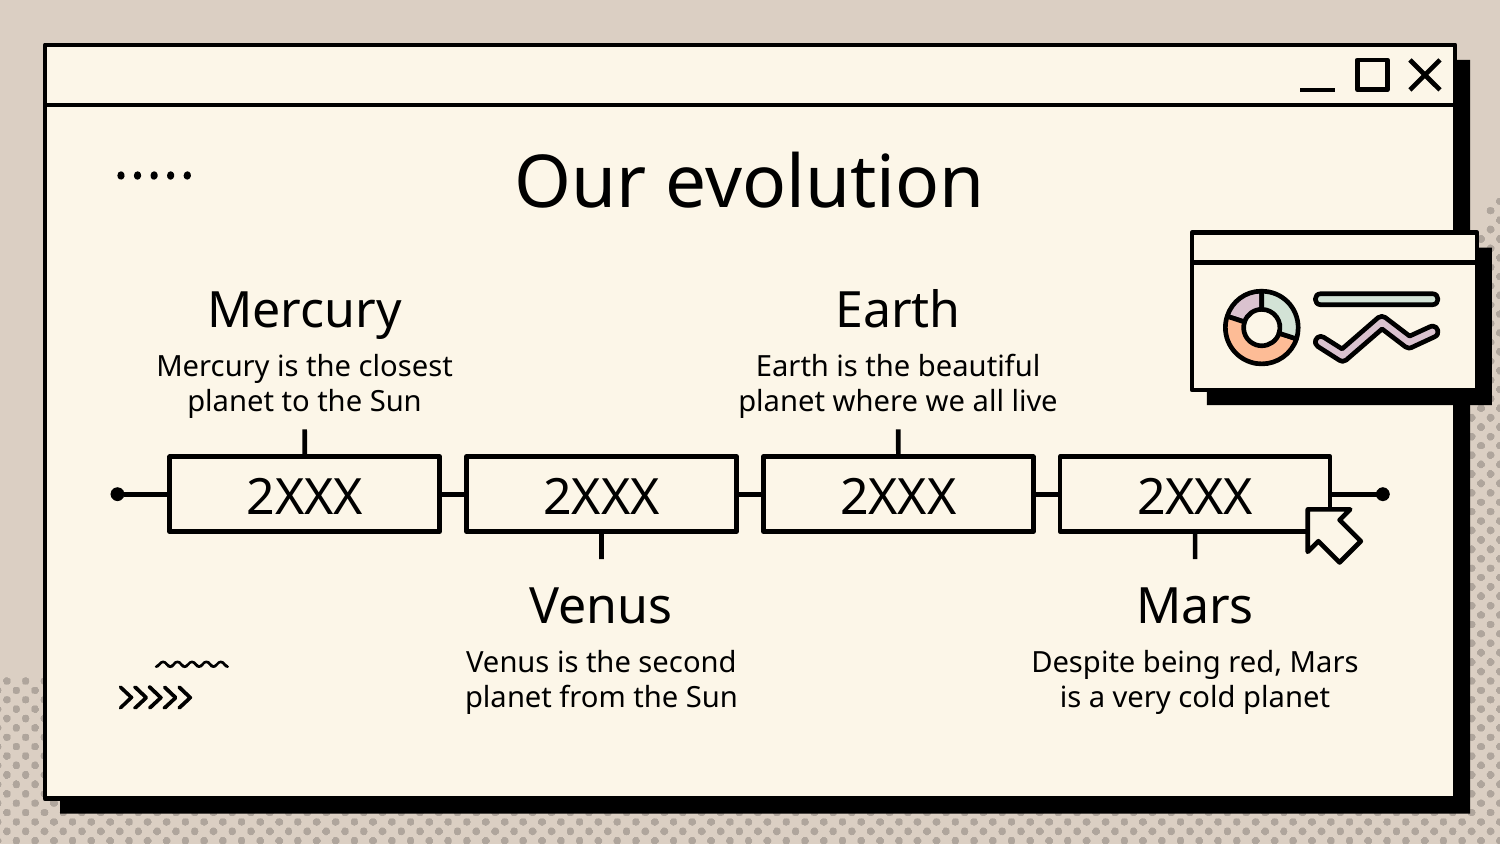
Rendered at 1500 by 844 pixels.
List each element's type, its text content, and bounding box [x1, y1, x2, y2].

text_box [150, 171, 158, 180]
text_box 2XXX [466, 456, 737, 532]
text_box Venus is the second planet from the Sun [414, 628, 789, 726]
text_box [1191, 232, 1492, 406]
text_box Venus [414, 559, 789, 628]
text_box [133, 171, 142, 180]
text_box Earth [710, 262, 1086, 331]
text_box Earth is the beautiful planet where we all live [710, 331, 1086, 430]
text_box 2XXX [169, 456, 440, 532]
text_box 2XXX [1060, 456, 1331, 532]
text_box Mars [1007, 559, 1383, 628]
text_box [183, 171, 191, 180]
text_box Mercury [117, 262, 493, 331]
text_box [117, 171, 125, 180]
text_box 2XXX [763, 456, 1034, 532]
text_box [117, 659, 230, 712]
text_box [1307, 509, 1361, 563]
text_box [167, 171, 175, 180]
title Our evolution [117, 120, 1383, 233]
text_box Mercury is the closest planet to the Sun [117, 331, 493, 430]
text_box Despite being red, Mars is a very cold planet [1007, 628, 1383, 726]
